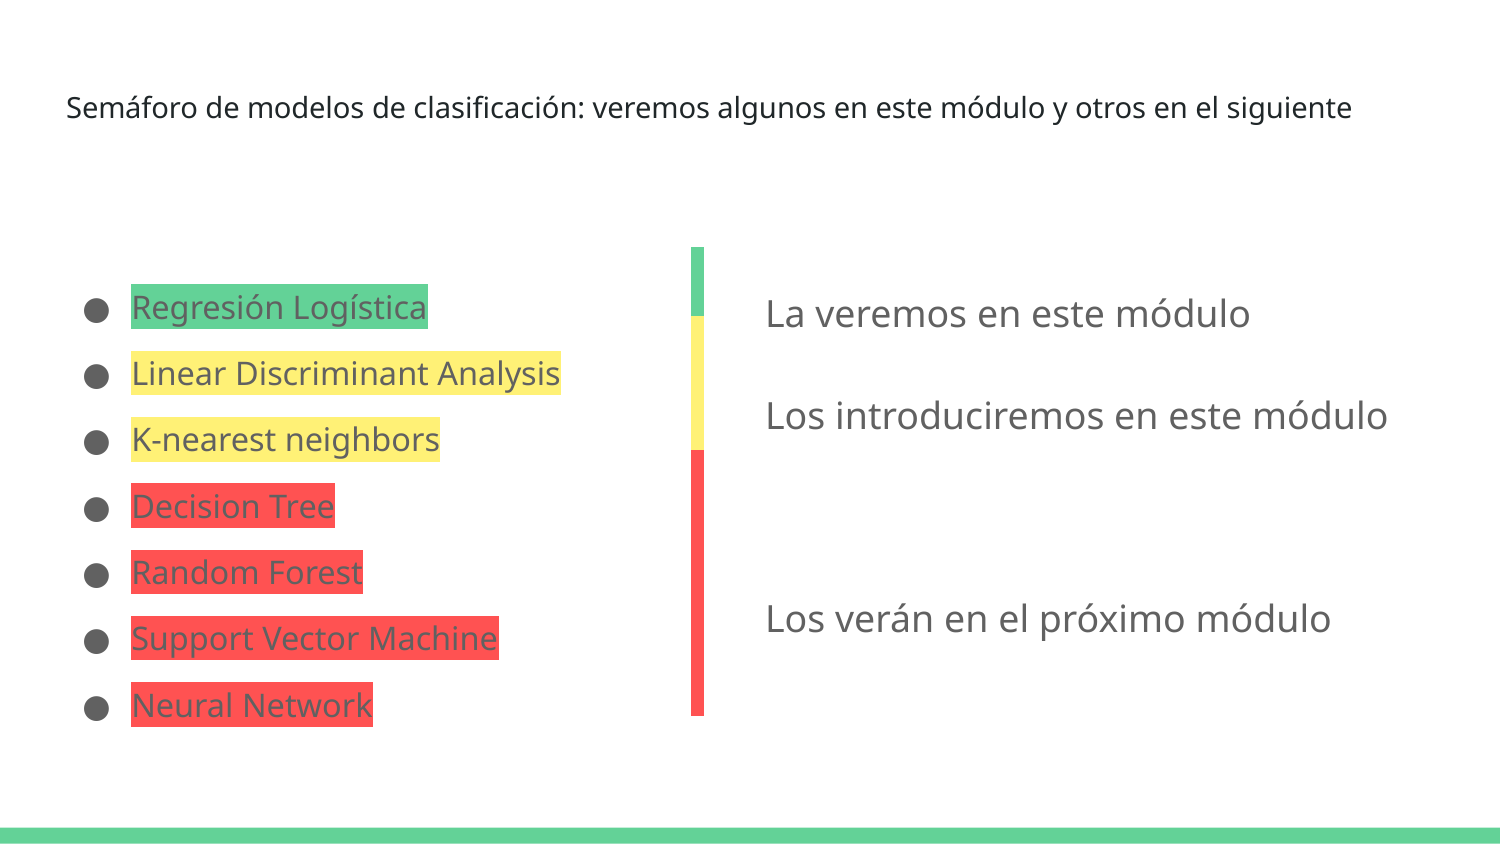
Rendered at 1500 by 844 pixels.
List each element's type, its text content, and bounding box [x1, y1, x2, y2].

list La veremos en este módulo Los introduciremos en este módulo Los verán en el próximo módulo [750, 247, 1449, 750]
list Regresión Logística Linear Discriminant Analysis K-nearest neighbors Decision Tree Random Forest Support Vector Machine Neural Network [51, 247, 750, 750]
title Semáforo de modelos de clasificación: veremos algunos en este módulo y otros en el siguiente [51, 72, 1449, 167]
